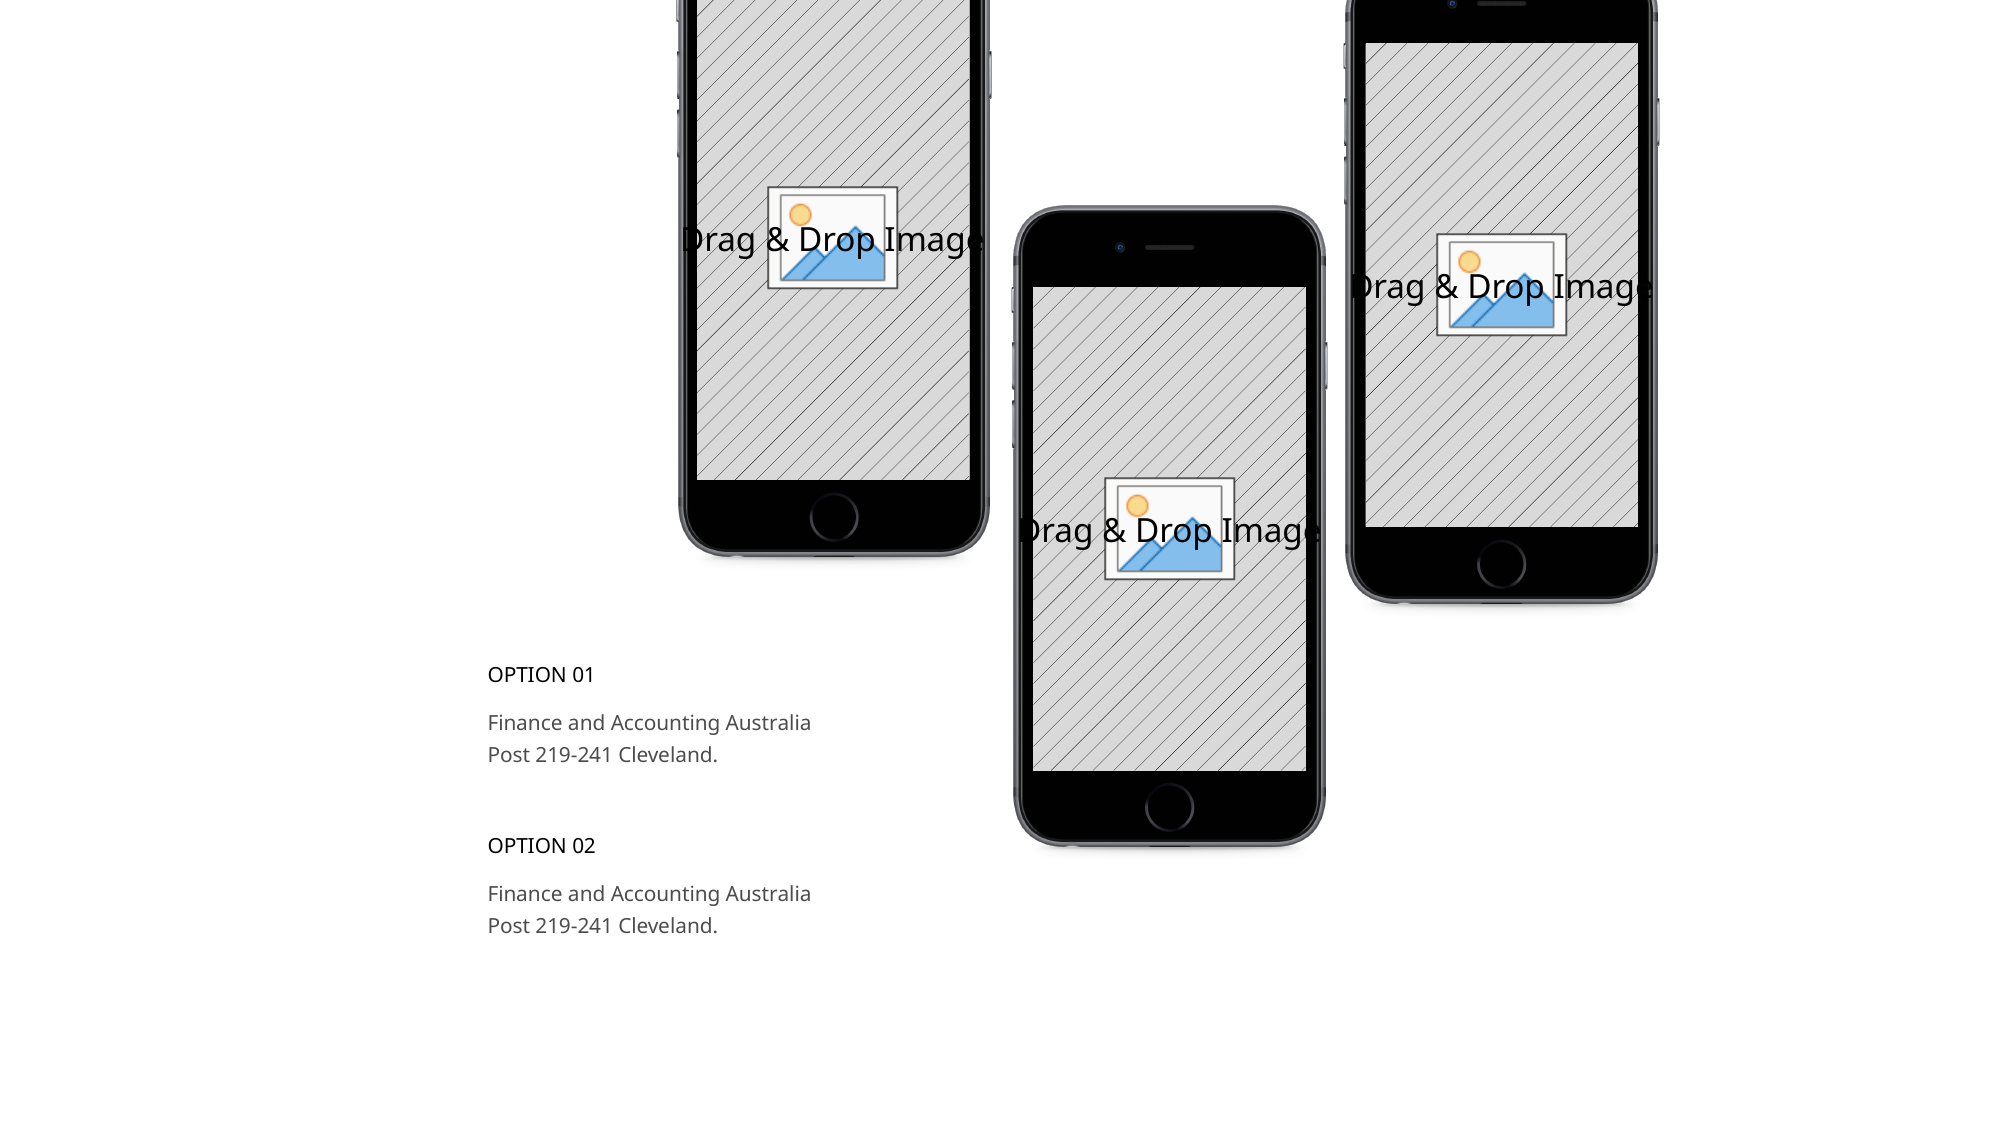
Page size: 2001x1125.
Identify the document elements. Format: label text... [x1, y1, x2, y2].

text_box OPTION 01 [487, 654, 824, 694]
text_box OPTION 02 [487, 825, 824, 865]
picture [655, 0, 1681, 879]
text_box Finance and Accounting Australia Post 219-241 Cleveland. [487, 694, 852, 775]
text_box Finance and Accounting Australia Post 219-241 Cleveland. [487, 865, 852, 946]
